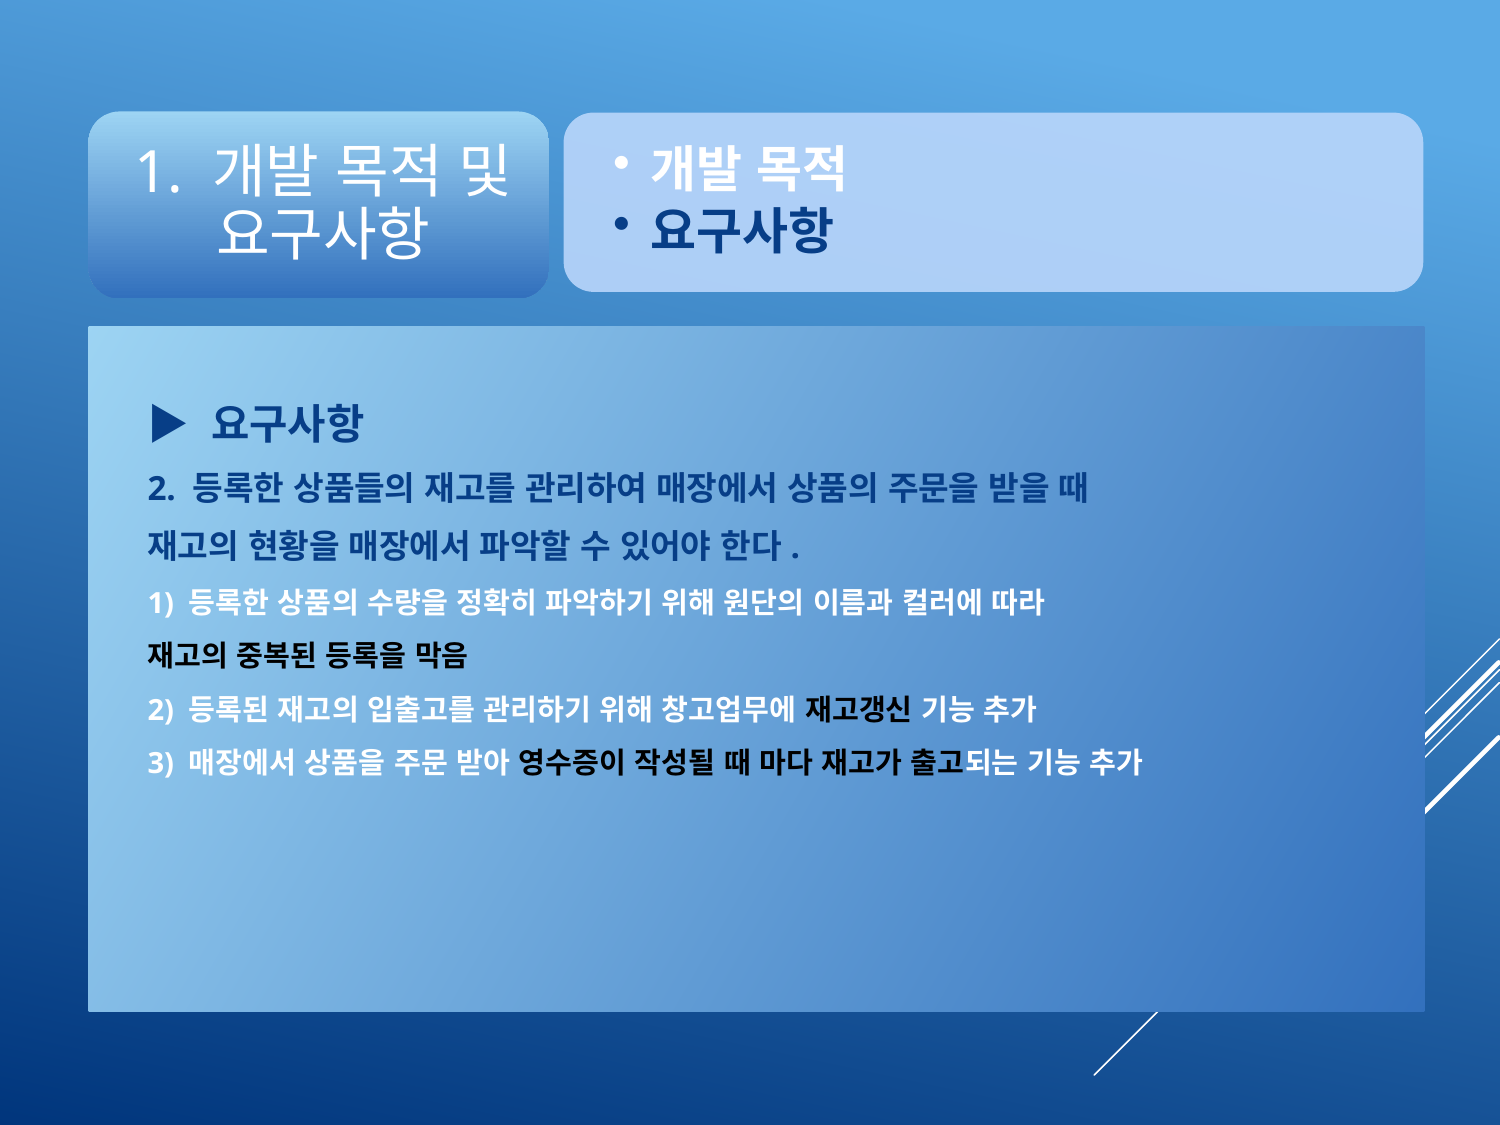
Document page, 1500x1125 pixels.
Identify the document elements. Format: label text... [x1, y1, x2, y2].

list ▶ 요구사항 2. 등록한 상품들의 재고를 관리하여 매장에서 상품의 주문을 받을 때 재고의 현황을 매장에서 파악할 수 있어야 한다. 1) 등록한 상품의 수량을 정확히 파악하기 위해 원단의 이름과 컬러에 따라 재고의 중복된 등록을 막음 2) 등록된 재고의 입출고를 관리하기 위해 창고업무에 재고갱신 기능 추가 3) 매장에서 상품을 주문 받아 영수증이 작성될 때 마다 재고가 출고되는 기능 추가 [88, 326, 1425, 1012]
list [88, 89, 1436, 315]
